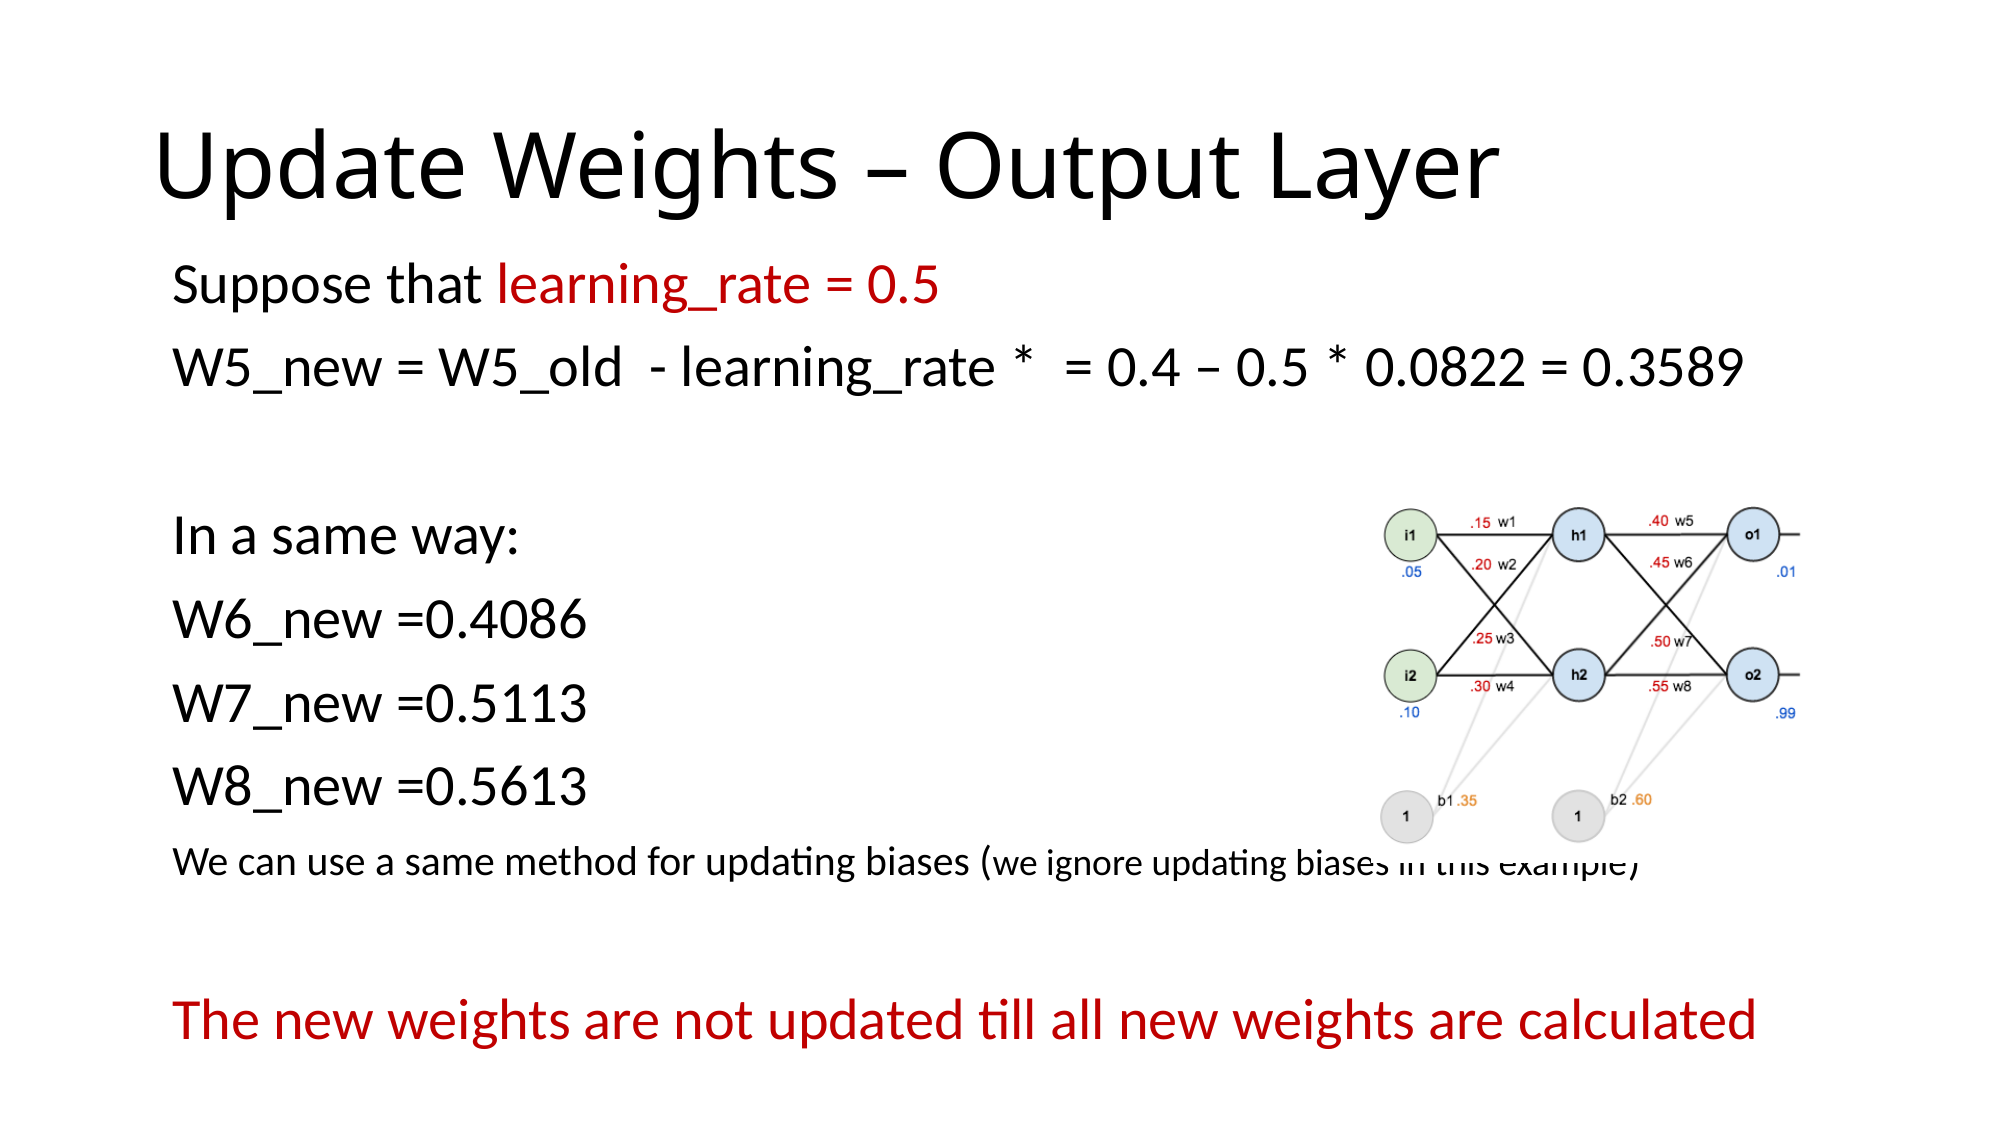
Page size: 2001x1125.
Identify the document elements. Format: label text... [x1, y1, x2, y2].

title Update Weights – Output Layer [137, 59, 1863, 278]
picture [1371, 477, 1825, 863]
